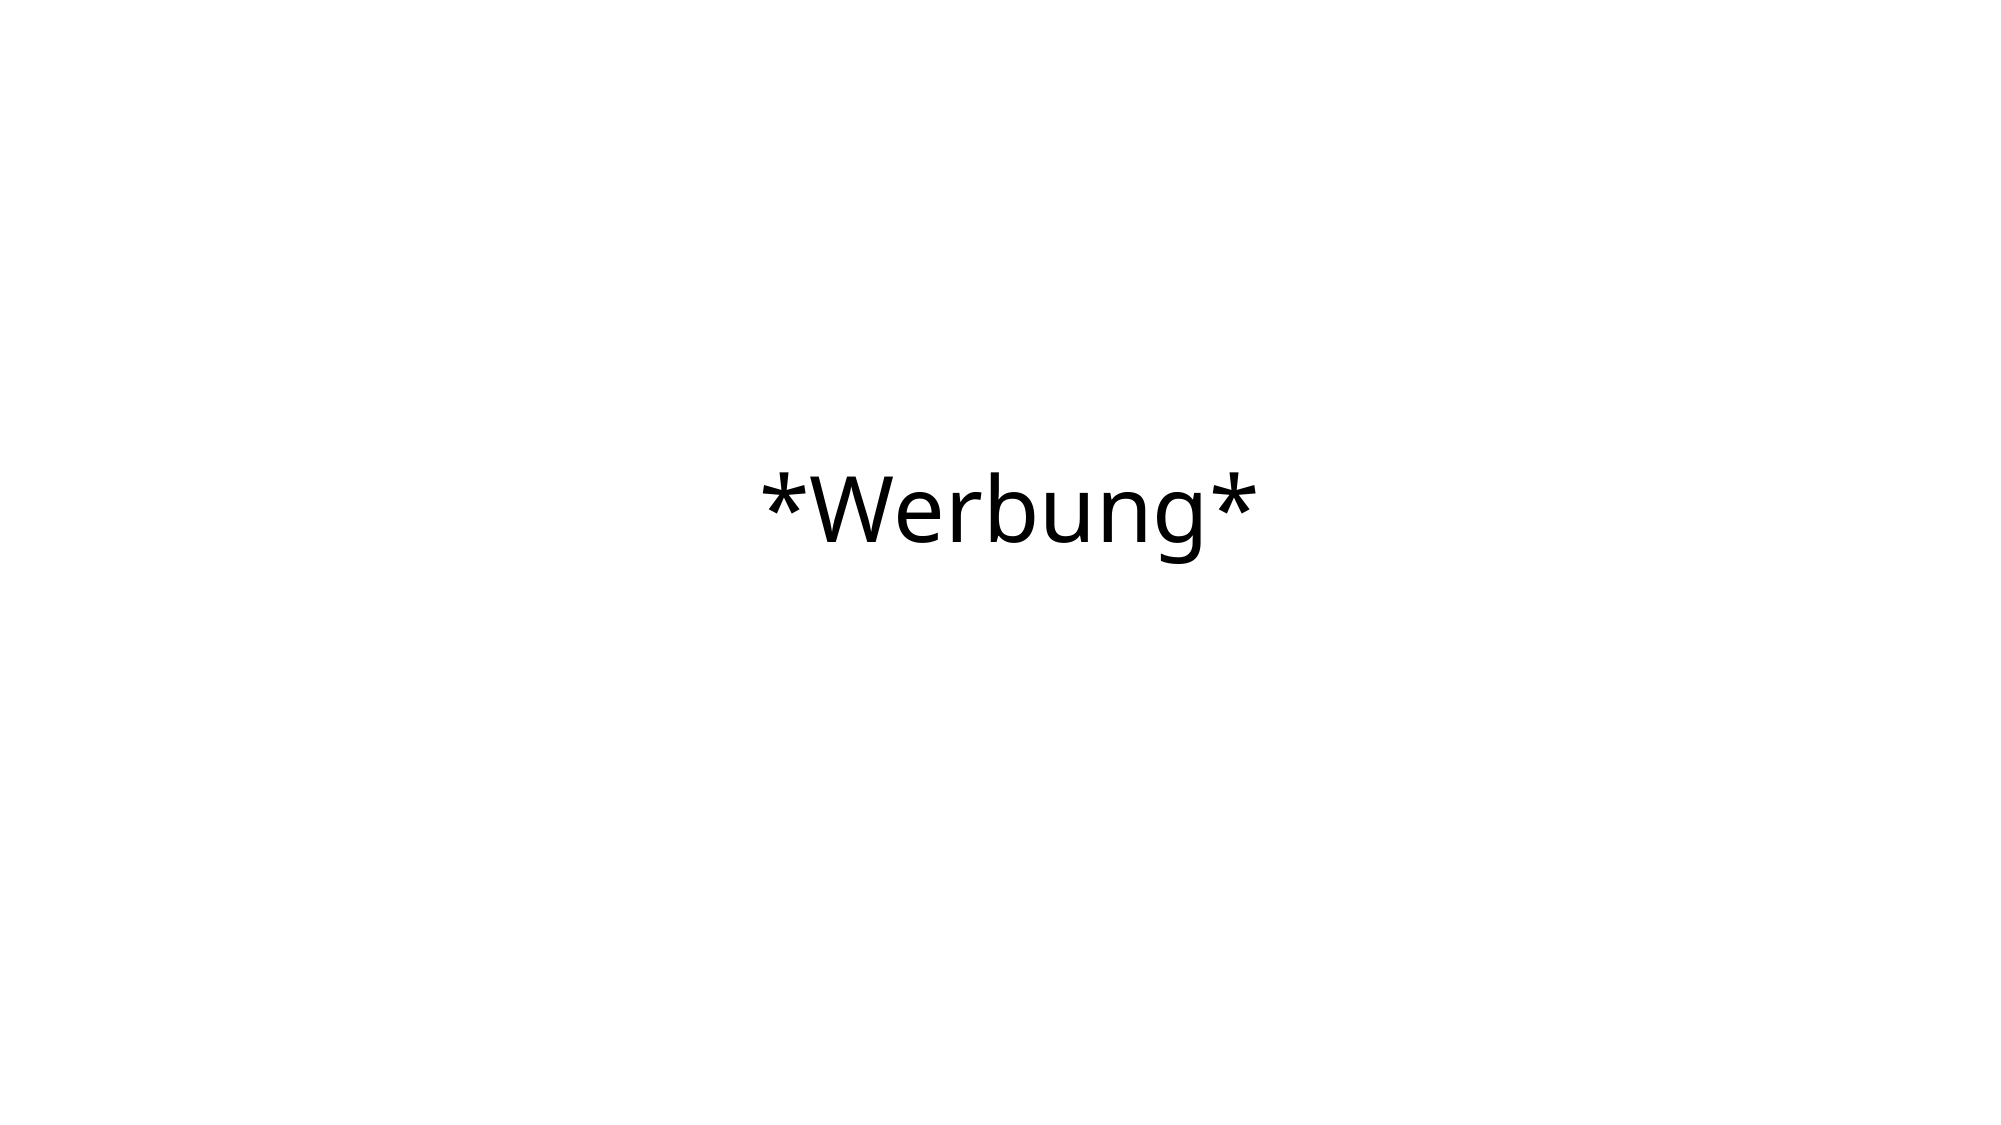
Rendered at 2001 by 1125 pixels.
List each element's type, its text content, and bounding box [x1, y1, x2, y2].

title *Werbung* [147, 404, 1873, 622]
